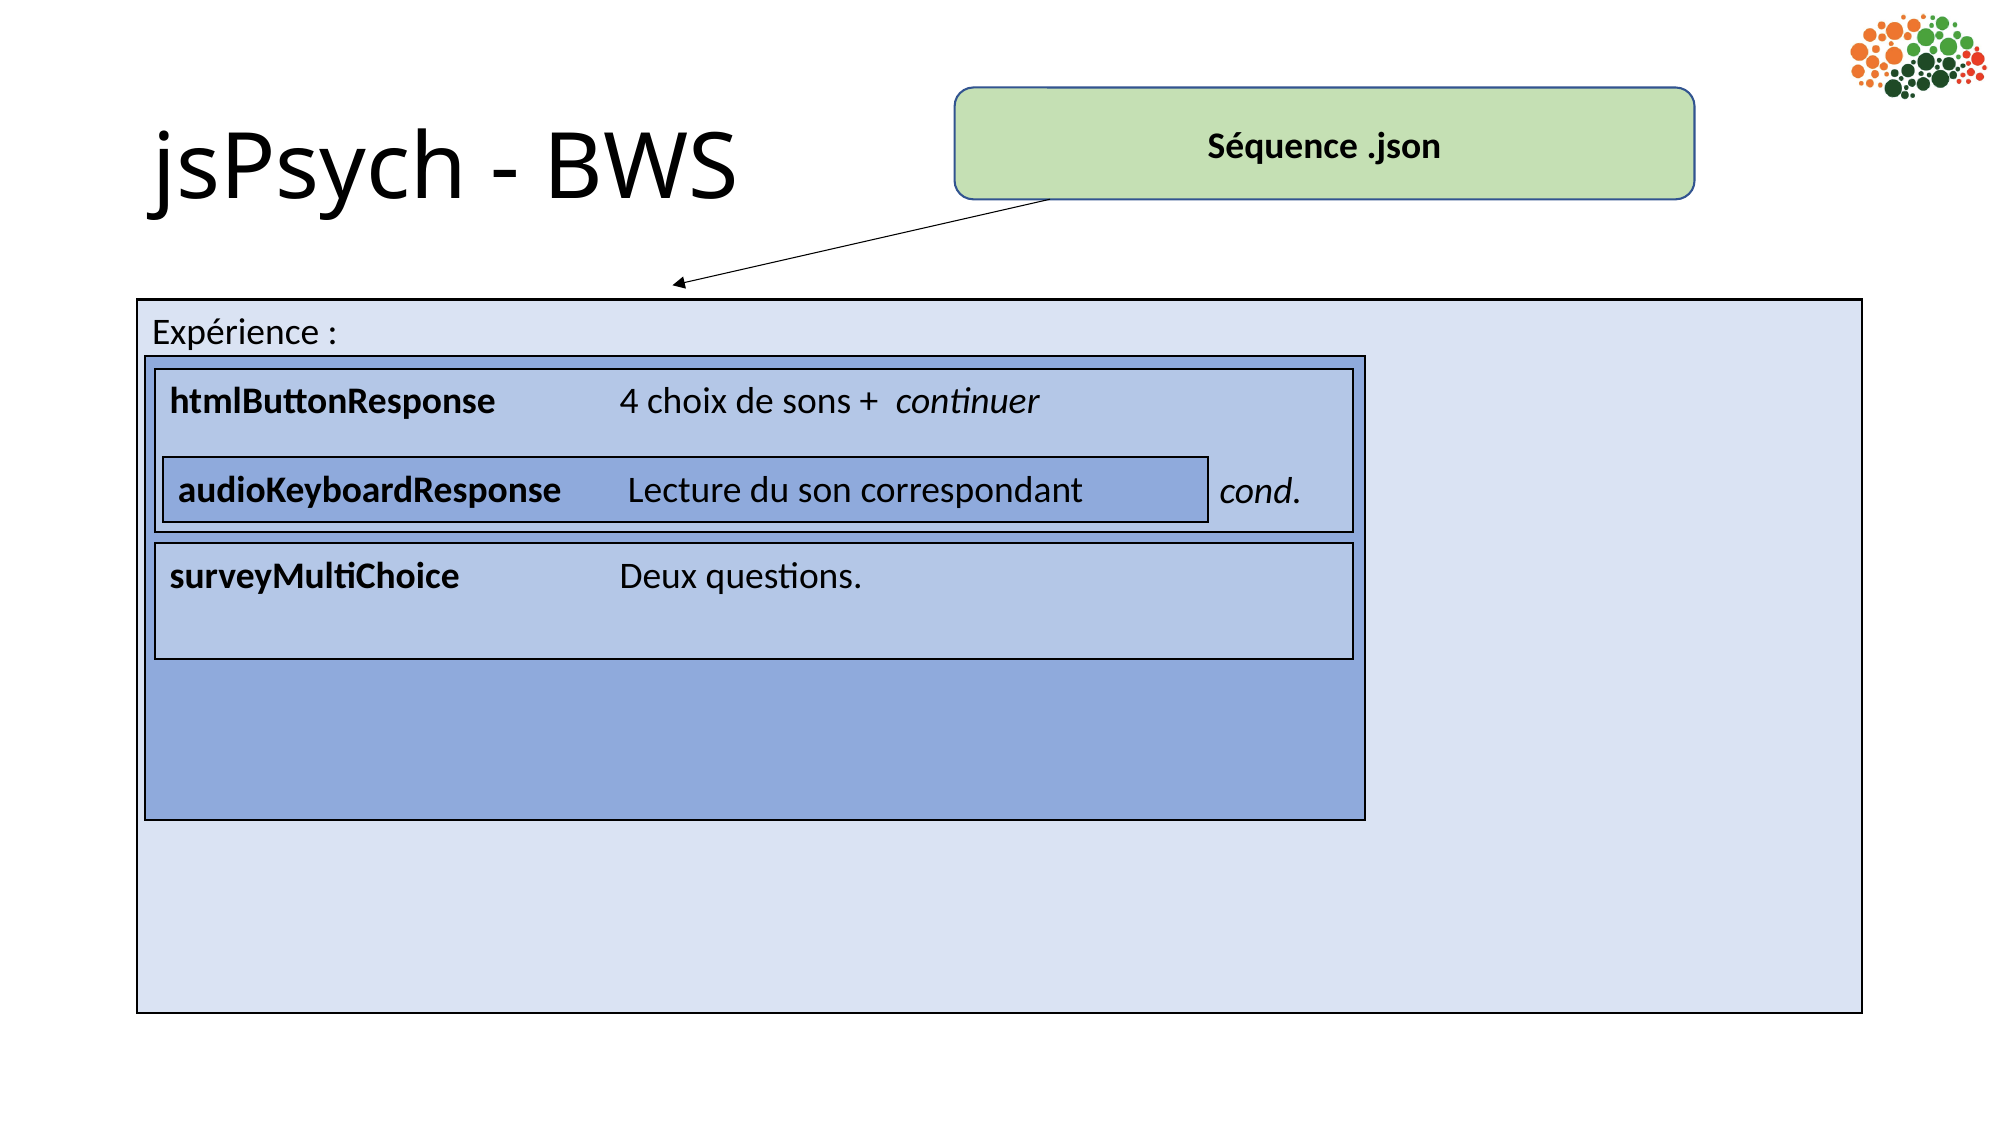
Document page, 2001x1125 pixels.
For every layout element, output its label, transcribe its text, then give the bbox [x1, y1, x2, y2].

text_box audioKeyboardResponse Lecture du son correspondant [162, 456, 1209, 523]
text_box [672, 199, 1050, 286]
title jsPsych - BWS [137, 59, 1863, 278]
text_box Expérience : - Questionnaire [136, 298, 1863, 1014]
picture [1831, 0, 2000, 113]
text_box Séquence .json [953, 86, 1696, 201]
text_box htmlButtonResponse 4 choix de sons + continuer audioKeyboardResponse Lecture du son correspondant cond. [154, 368, 1354, 533]
text_box surveyMultiChoice Deux questions. [154, 542, 1354, 660]
text_box - Questionnaire [144, 355, 1366, 821]
